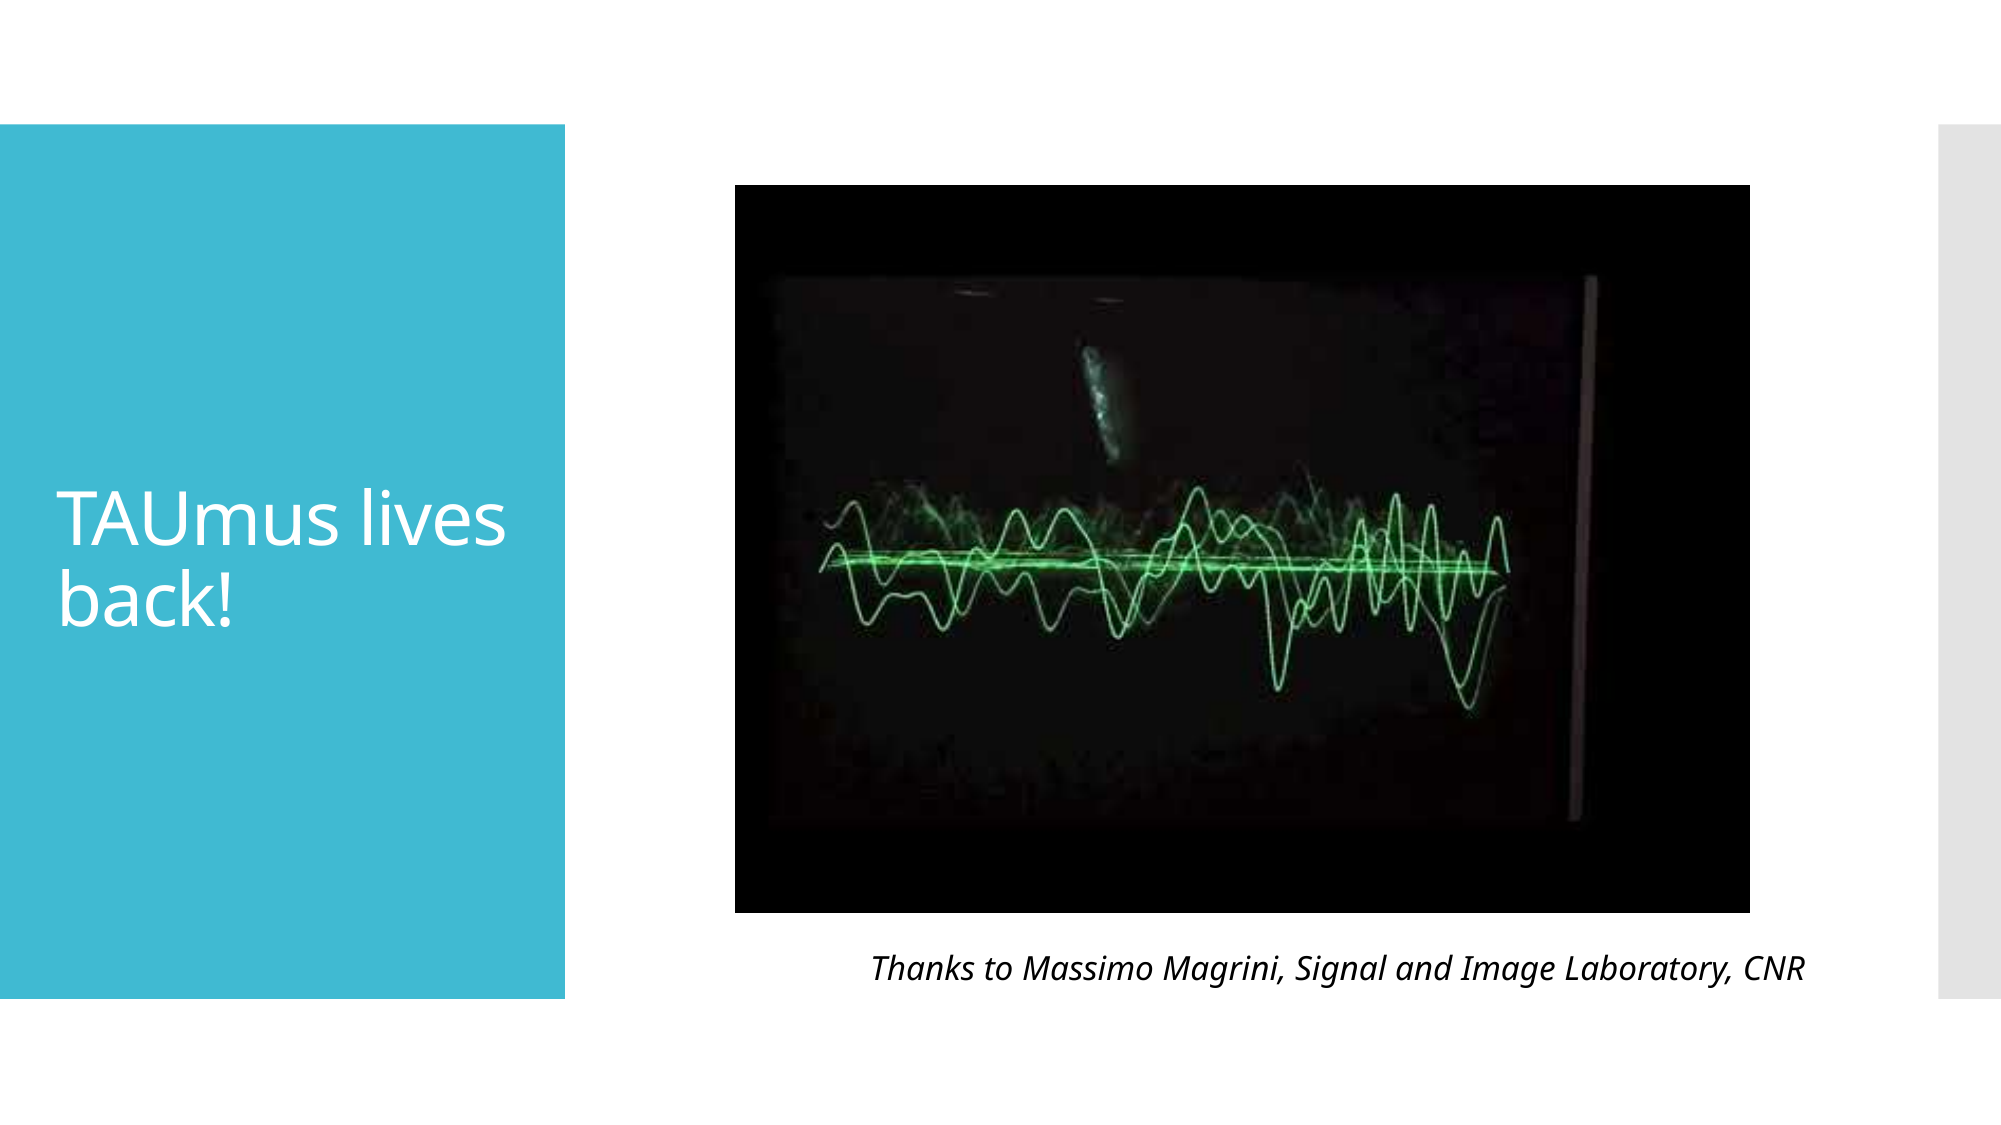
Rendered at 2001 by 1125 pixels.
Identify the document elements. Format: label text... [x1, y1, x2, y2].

text_box Thanks to Massimo Magrini, Signal and Image Laboratory, CNR [855, 940, 1898, 995]
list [734, 184, 1751, 914]
title TAUmus lives back! [41, 184, 525, 940]
